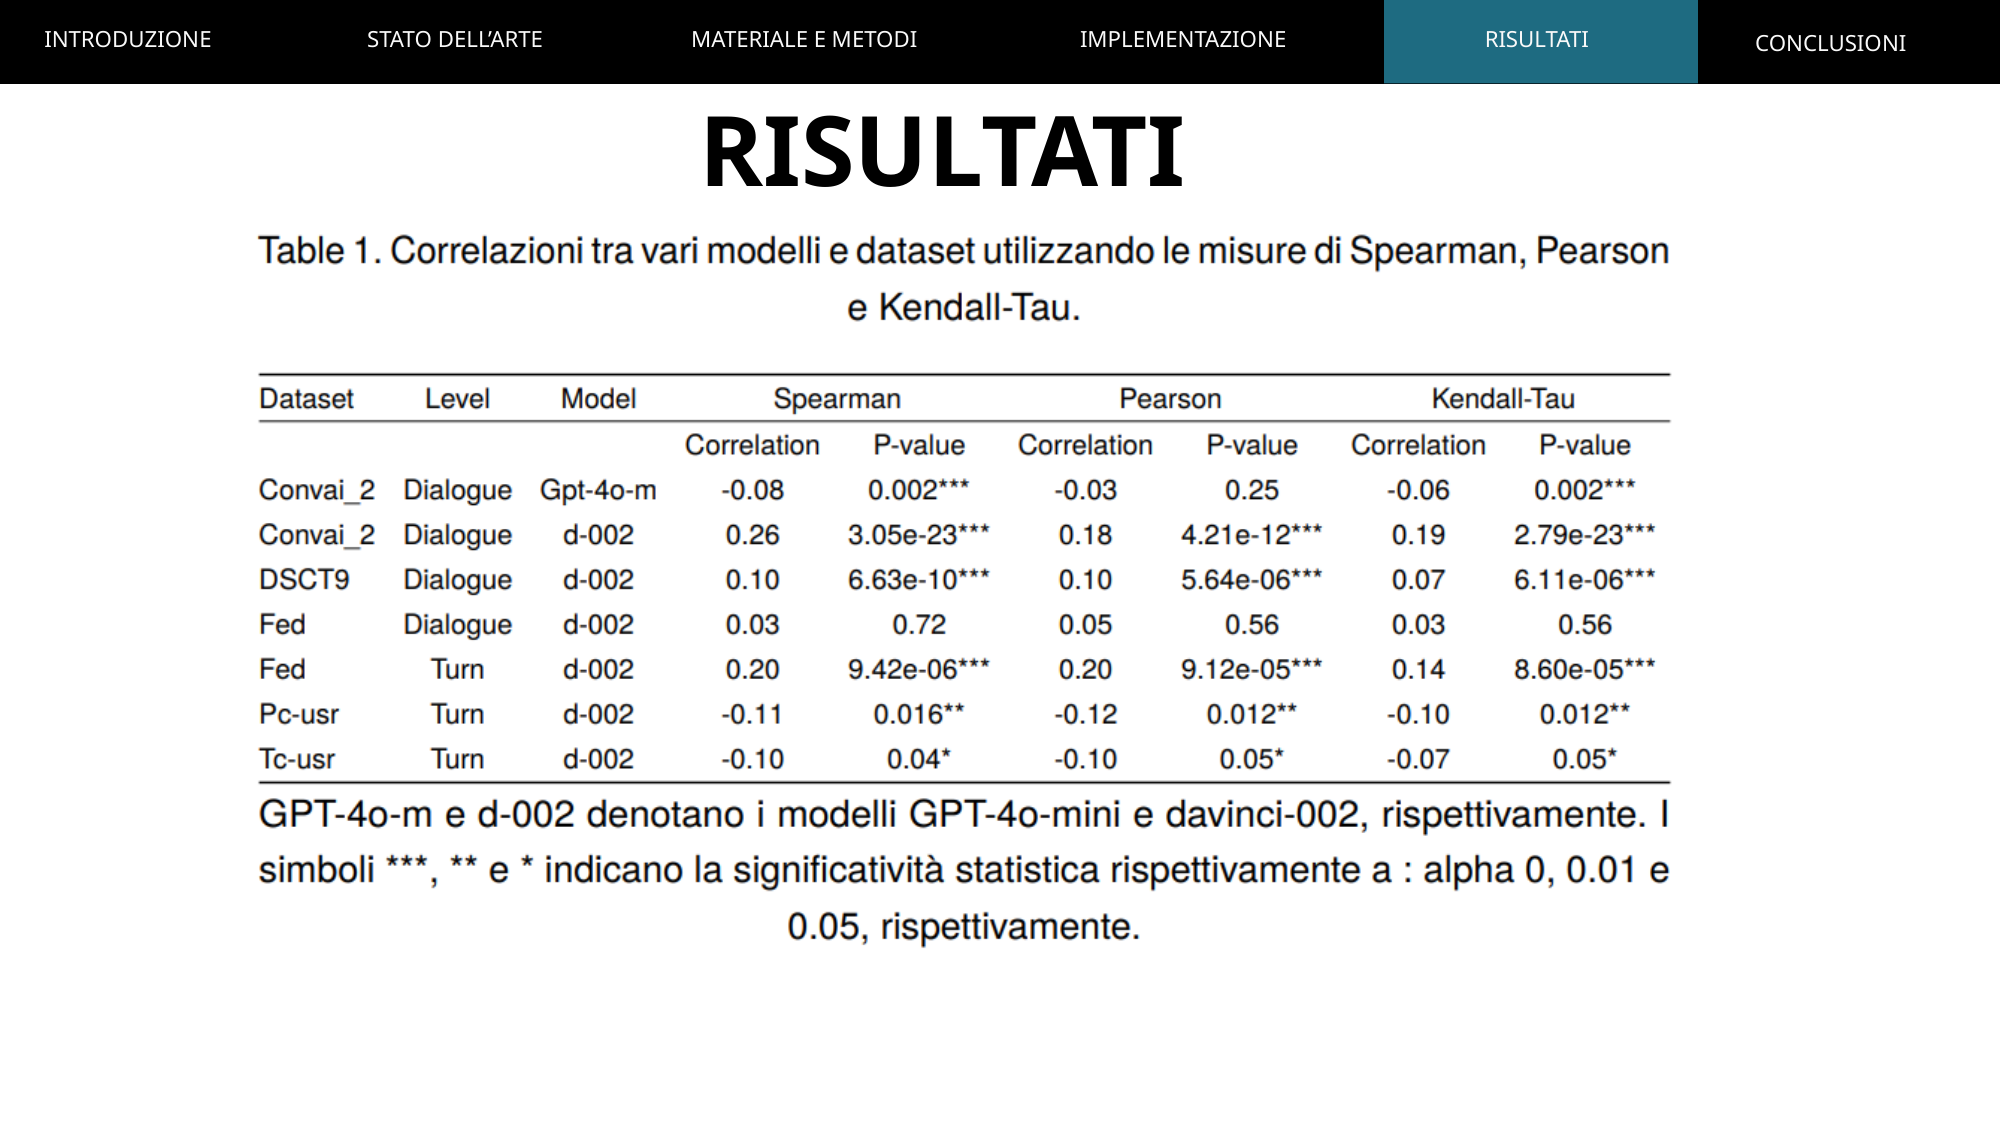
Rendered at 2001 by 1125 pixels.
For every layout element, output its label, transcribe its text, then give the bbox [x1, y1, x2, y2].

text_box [1383, 0, 1699, 84]
picture [232, 207, 1768, 978]
text_box RISULTATI [699, 109, 1640, 207]
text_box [0, 0, 2000, 85]
